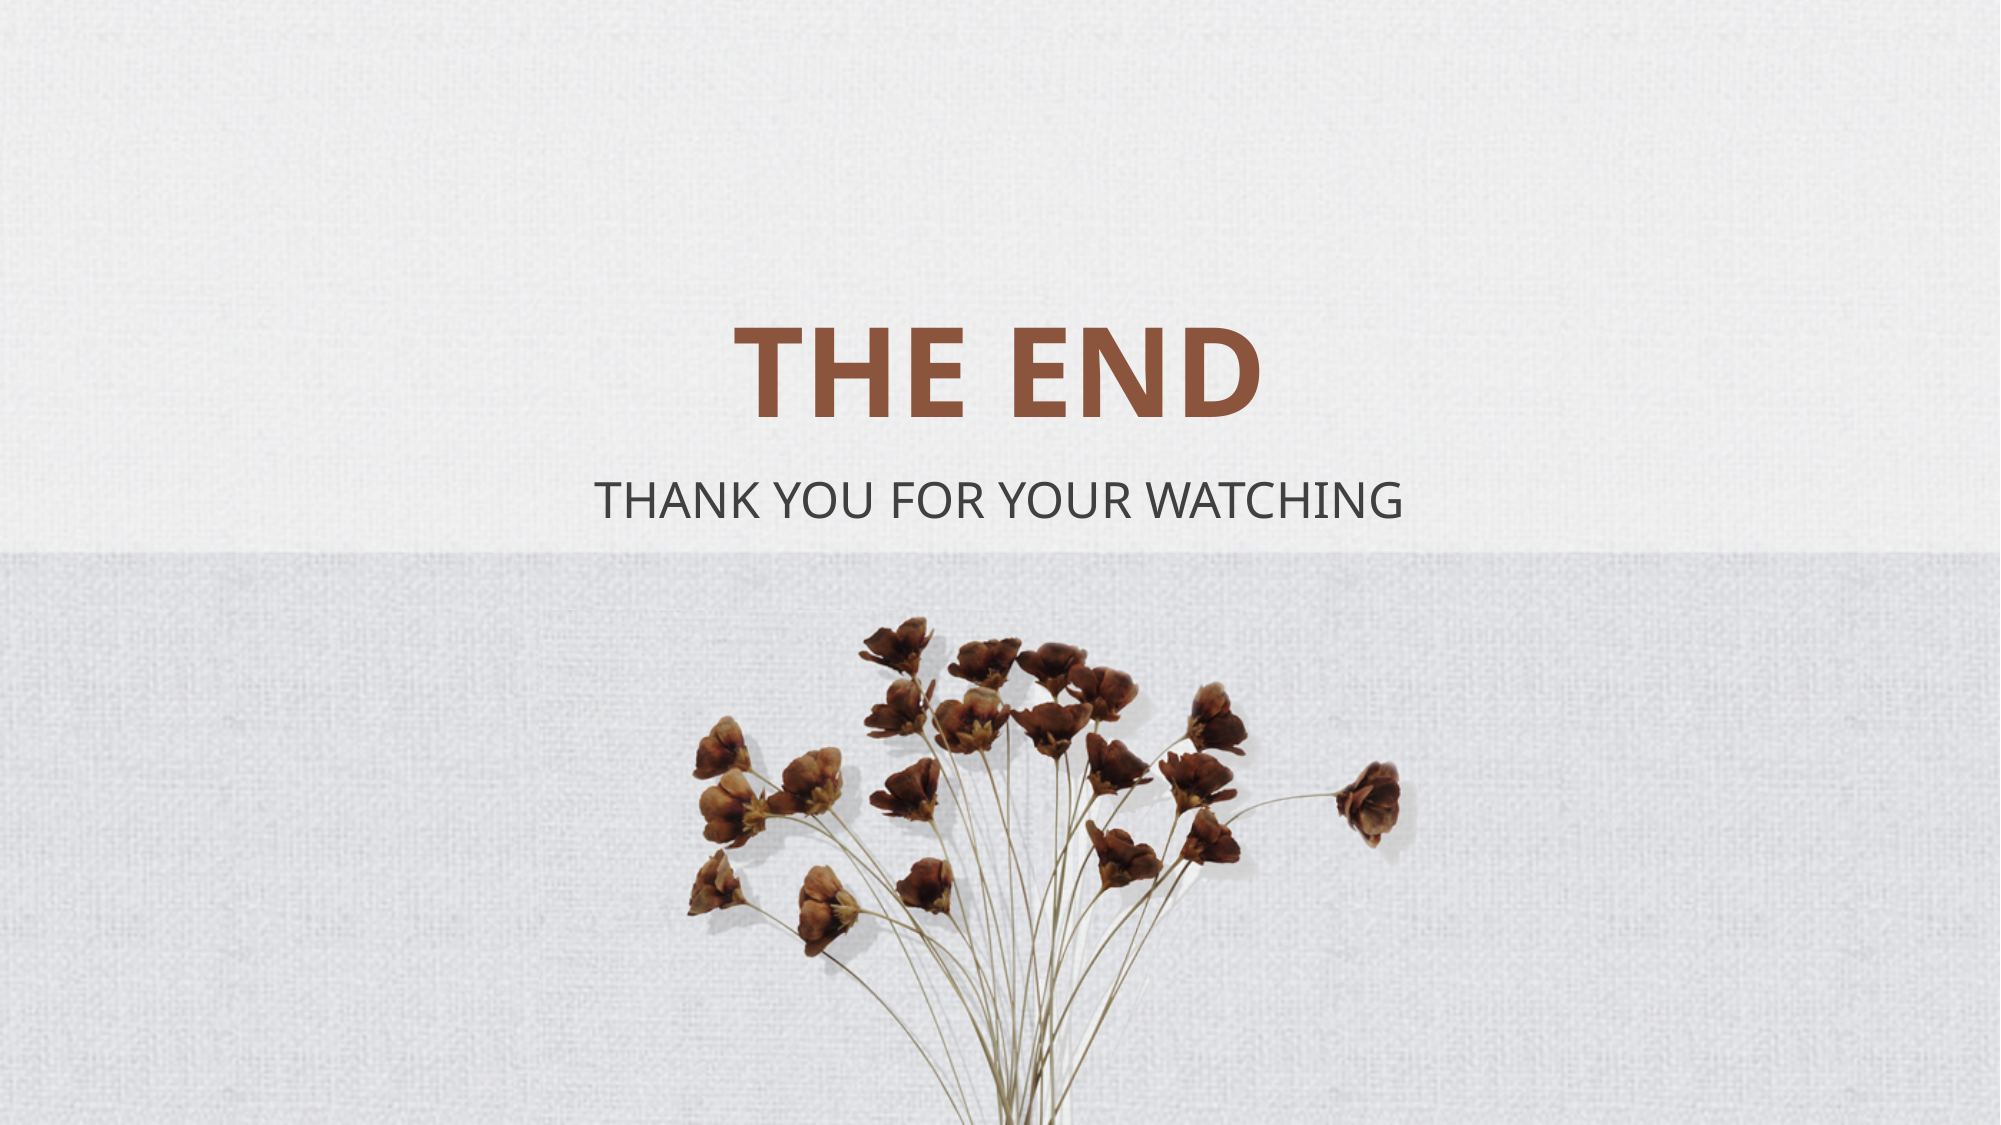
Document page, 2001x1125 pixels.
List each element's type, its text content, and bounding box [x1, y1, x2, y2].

text_box THANK YOU FOR YOUR WATCHING [452, 460, 1548, 536]
text_box THE END [311, 284, 1689, 450]
picture [0, 0, 2000, 1125]
